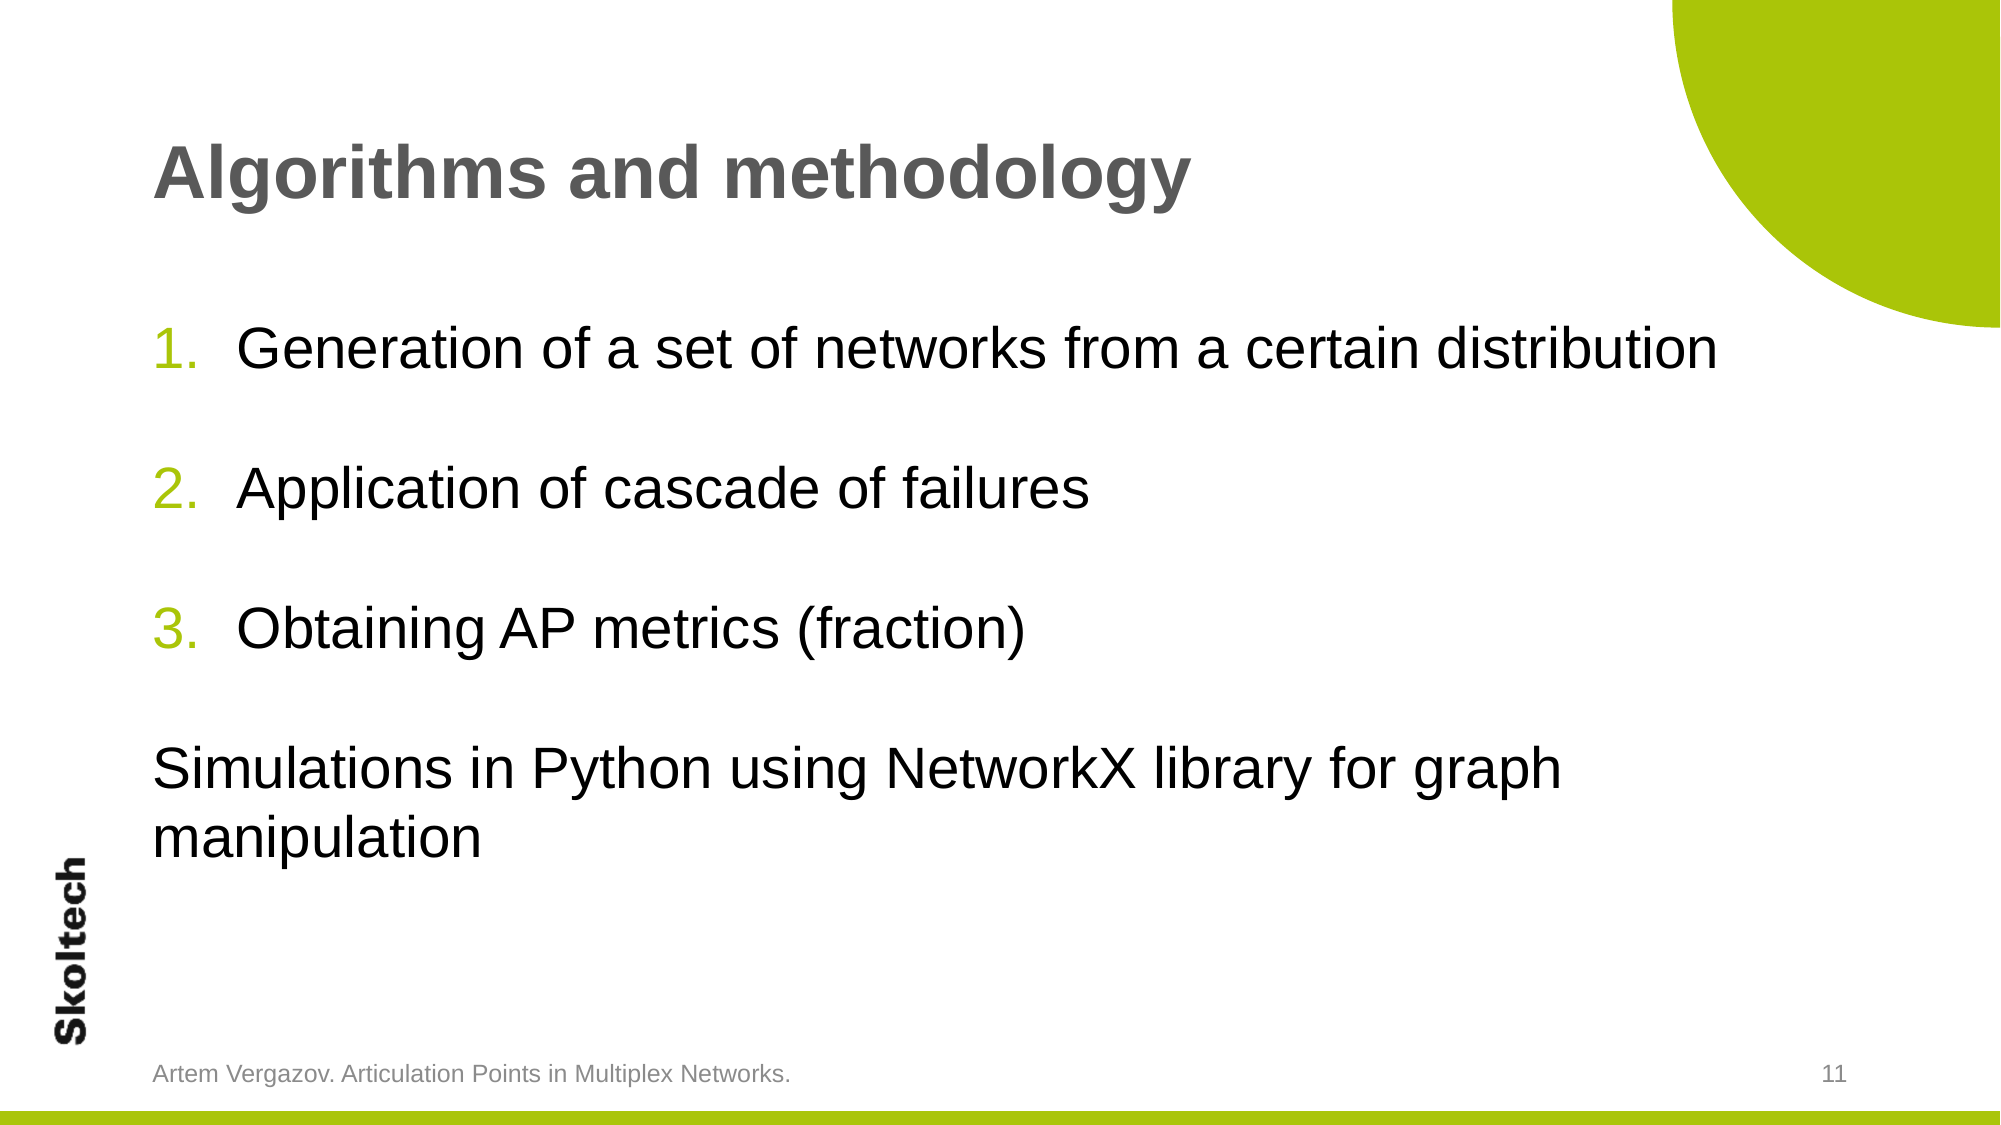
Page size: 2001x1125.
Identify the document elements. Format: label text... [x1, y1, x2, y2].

title Algorithms and methodology [137, 59, 1863, 278]
text_box Generation of a set of networks from a certain distribution Application of cascade of failures Obtaining AP metrics (fraction) Simulations in Python using NetworkX library for graph manipulation [137, 303, 1863, 1017]
picture [54, 853, 86, 1050]
footer Artem Vergazov. Articulation Points in Multiplex Networks. [137, 1042, 1338, 1103]
slide_number 11 [1412, 1042, 1863, 1103]
